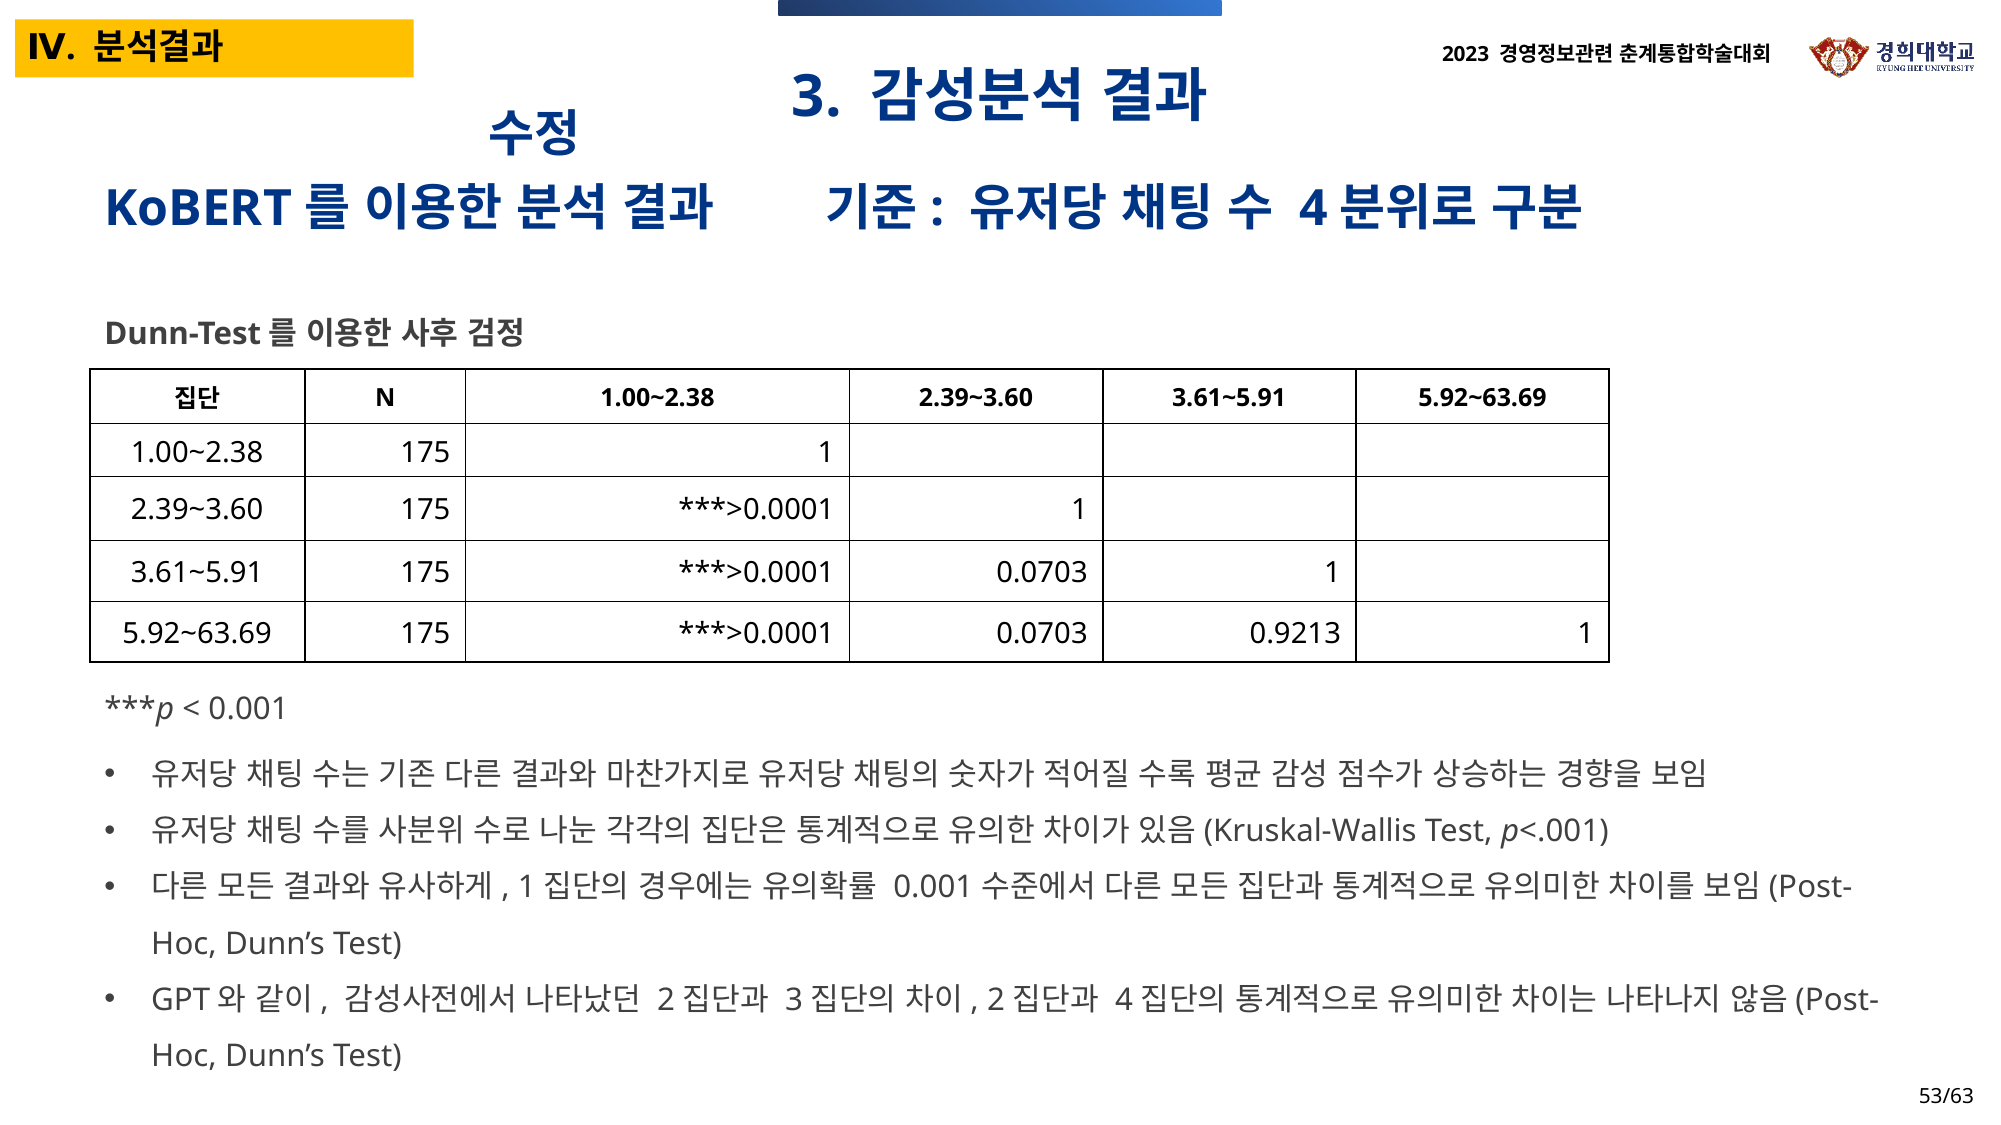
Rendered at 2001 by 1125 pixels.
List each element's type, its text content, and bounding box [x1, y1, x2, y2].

table_cell ***>0.0001 [466, 541, 849, 601]
text_box Ⅳ. 분석결과 [12, 16, 306, 74]
table_cell 0.9213 [1104, 602, 1355, 661]
table_cell 175 [306, 477, 465, 540]
table_cell [850, 424, 1102, 476]
table_cell 1 [466, 424, 849, 476]
table_header 집단 [91, 370, 304, 423]
table_cell 175 [306, 424, 465, 476]
table_cell 1 [1104, 541, 1355, 601]
table_cell [1104, 477, 1355, 540]
table_cell ***>0.0001 [466, 602, 849, 661]
slide_number 53/63 [1538, 1058, 1989, 1119]
table_header 3.61~5.91 [1104, 370, 1355, 423]
table_cell 3.61~5.91 [91, 541, 304, 601]
text_box 수정 [473, 93, 684, 167]
text_box 3. 감성분석 결과 [540, 50, 1459, 136]
table_cell [1357, 477, 1608, 540]
table_header N [306, 370, 465, 423]
table_header 2.39~3.60 [850, 370, 1102, 423]
table_cell [1104, 424, 1355, 476]
table_cell 0.0703 [850, 602, 1102, 661]
table_cell 5.92~63.69 [91, 602, 304, 661]
table_cell [1357, 424, 1608, 476]
text_box 유저당 채팅 수는 기존 다른 결과와 마찬가지로 유저당 채팅의 숫자가 적어질 수록 평균 감성 점수가 상승하는 경향을 보임 유저당 채팅 수를 사분위 수로 나눈 각각의 집단은 통계적으로 유의한 차이가 있음(Kruskal-Wallis Test, p<.001) 다른 모든 결과와 유사하게, 1집단의 경우에는 유의확률 0.001수준에서 다른 모든 집단과 통계적으로 유의미한 차이를 보임(Post-Hoc, Dunn’s Test) GPT와 같이, 감성사전에서 나타났던 2집단과 3집단의 차이, 2집단과 4집단의 통계적으로 유의미한 차이는 나타나지 않음(Post-Hoc, Dunn’s Test) [89, 728, 1933, 1081]
text_box [777, 0, 1223, 17]
table_cell 1 [1357, 602, 1608, 661]
table_cell 1 [850, 477, 1102, 540]
table_header 1.00~2.38 [466, 370, 849, 423]
table_cell 175 [306, 602, 465, 661]
table_cell 1.00~2.38 [91, 424, 304, 476]
table_cell 2.39~3.60 [91, 477, 304, 540]
table_cell [1357, 541, 1608, 601]
table_cell 0.0703 [850, 541, 1102, 601]
table_header 5.92~63.69 [1357, 370, 1608, 423]
text_box Dunn-Test를 이용한 사후 검정 [89, 287, 1610, 358]
table_cell 175 [306, 541, 465, 601]
text_box KoBERT를 이용한 분석 결과 기준: 유저당 채팅 수 4분위로 구분 [89, 167, 1874, 243]
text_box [1407, 33, 1974, 78]
table_cell ***>0.0001 [466, 477, 849, 540]
text_box ***p < 0.001 [89, 662, 1610, 728]
text_box [15, 19, 414, 78]
